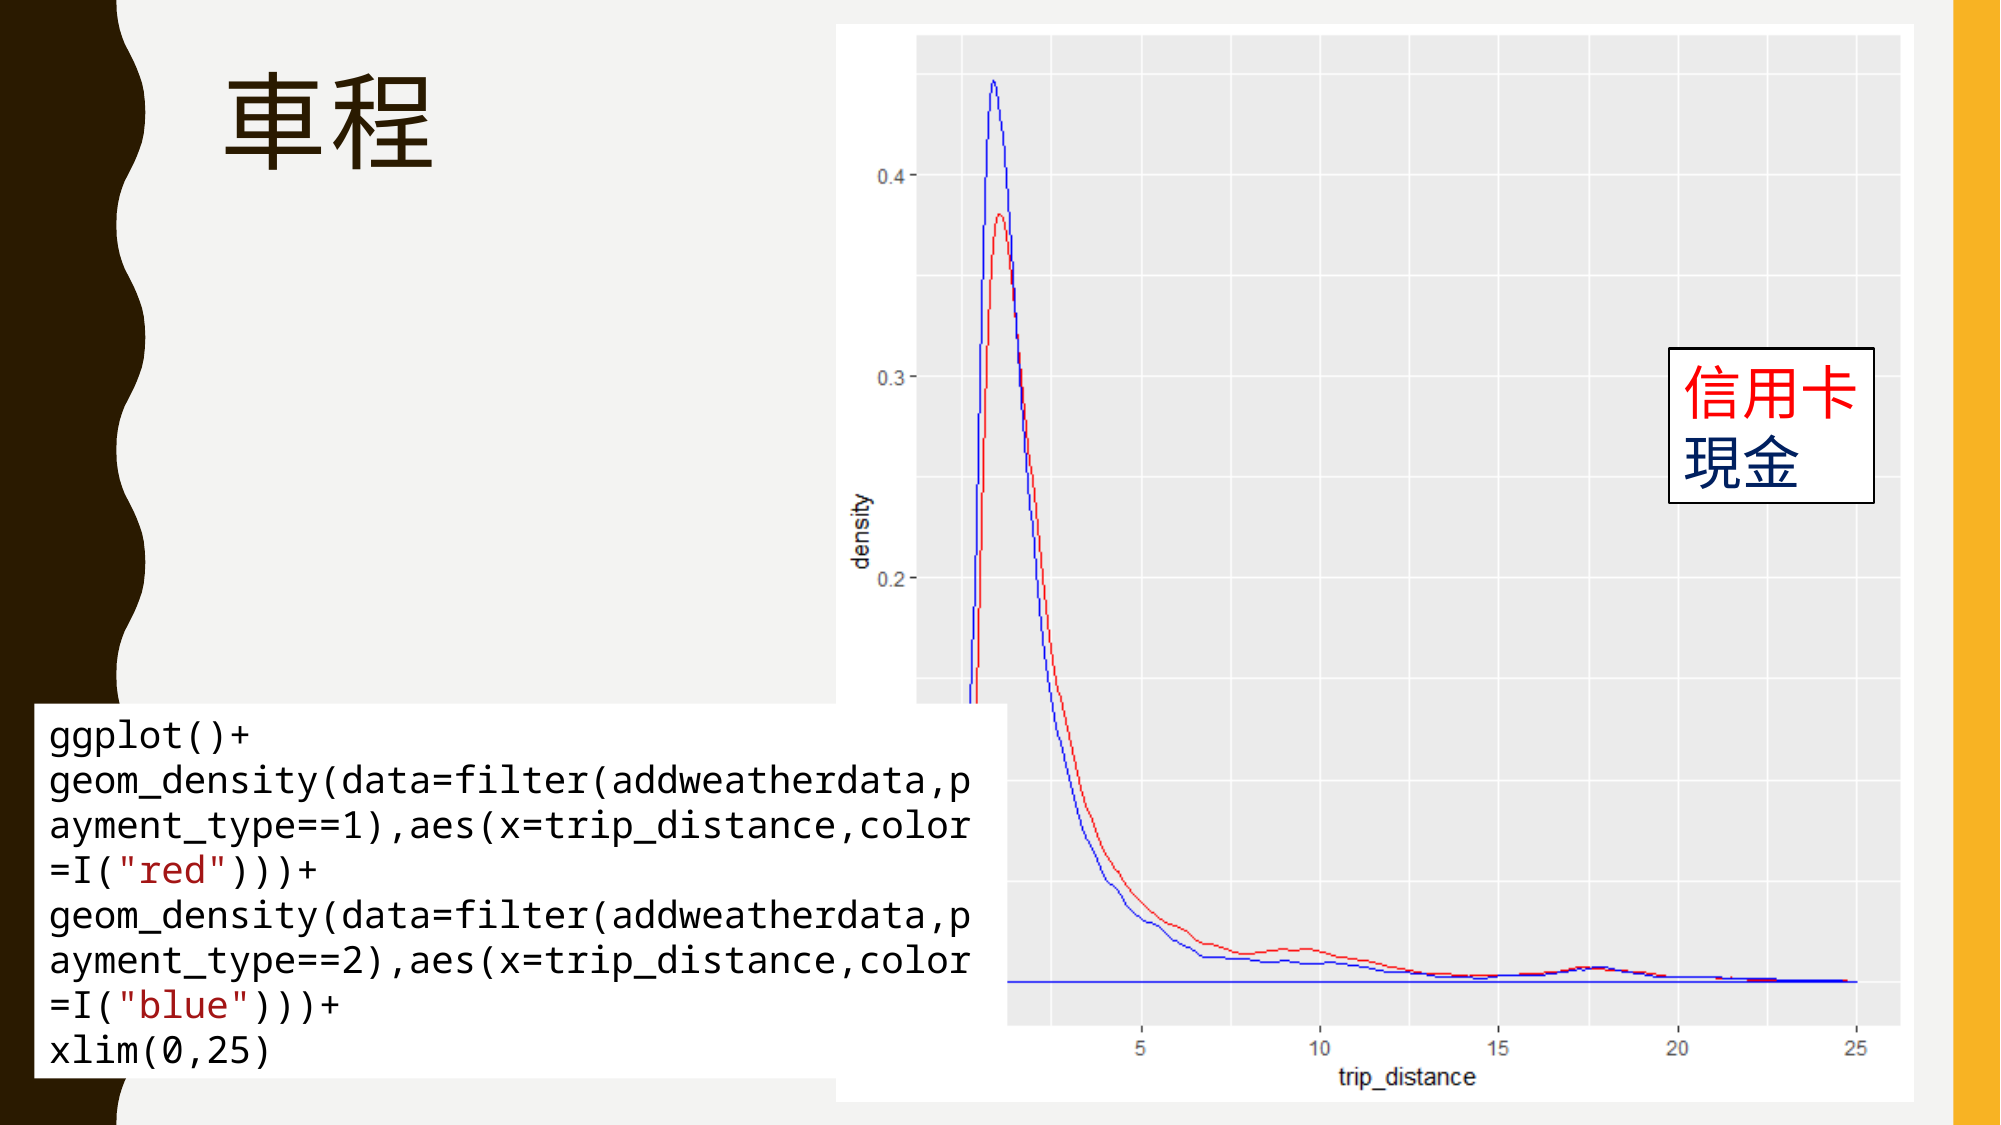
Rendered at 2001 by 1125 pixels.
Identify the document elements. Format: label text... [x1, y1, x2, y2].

text_box ggplot()+ geom_density(data=filter(addweatherdata,payment_type==1),aes(x=trip_distance,color=I("red")))+ geom_density(data=filter(addweatherdata,payment_type==2),aes(x=trip_distance,color=I("blue")))+ xlim(0,25) [34, 703, 836, 1079]
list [836, 24, 1914, 1102]
title 車程 [205, 62, 836, 308]
